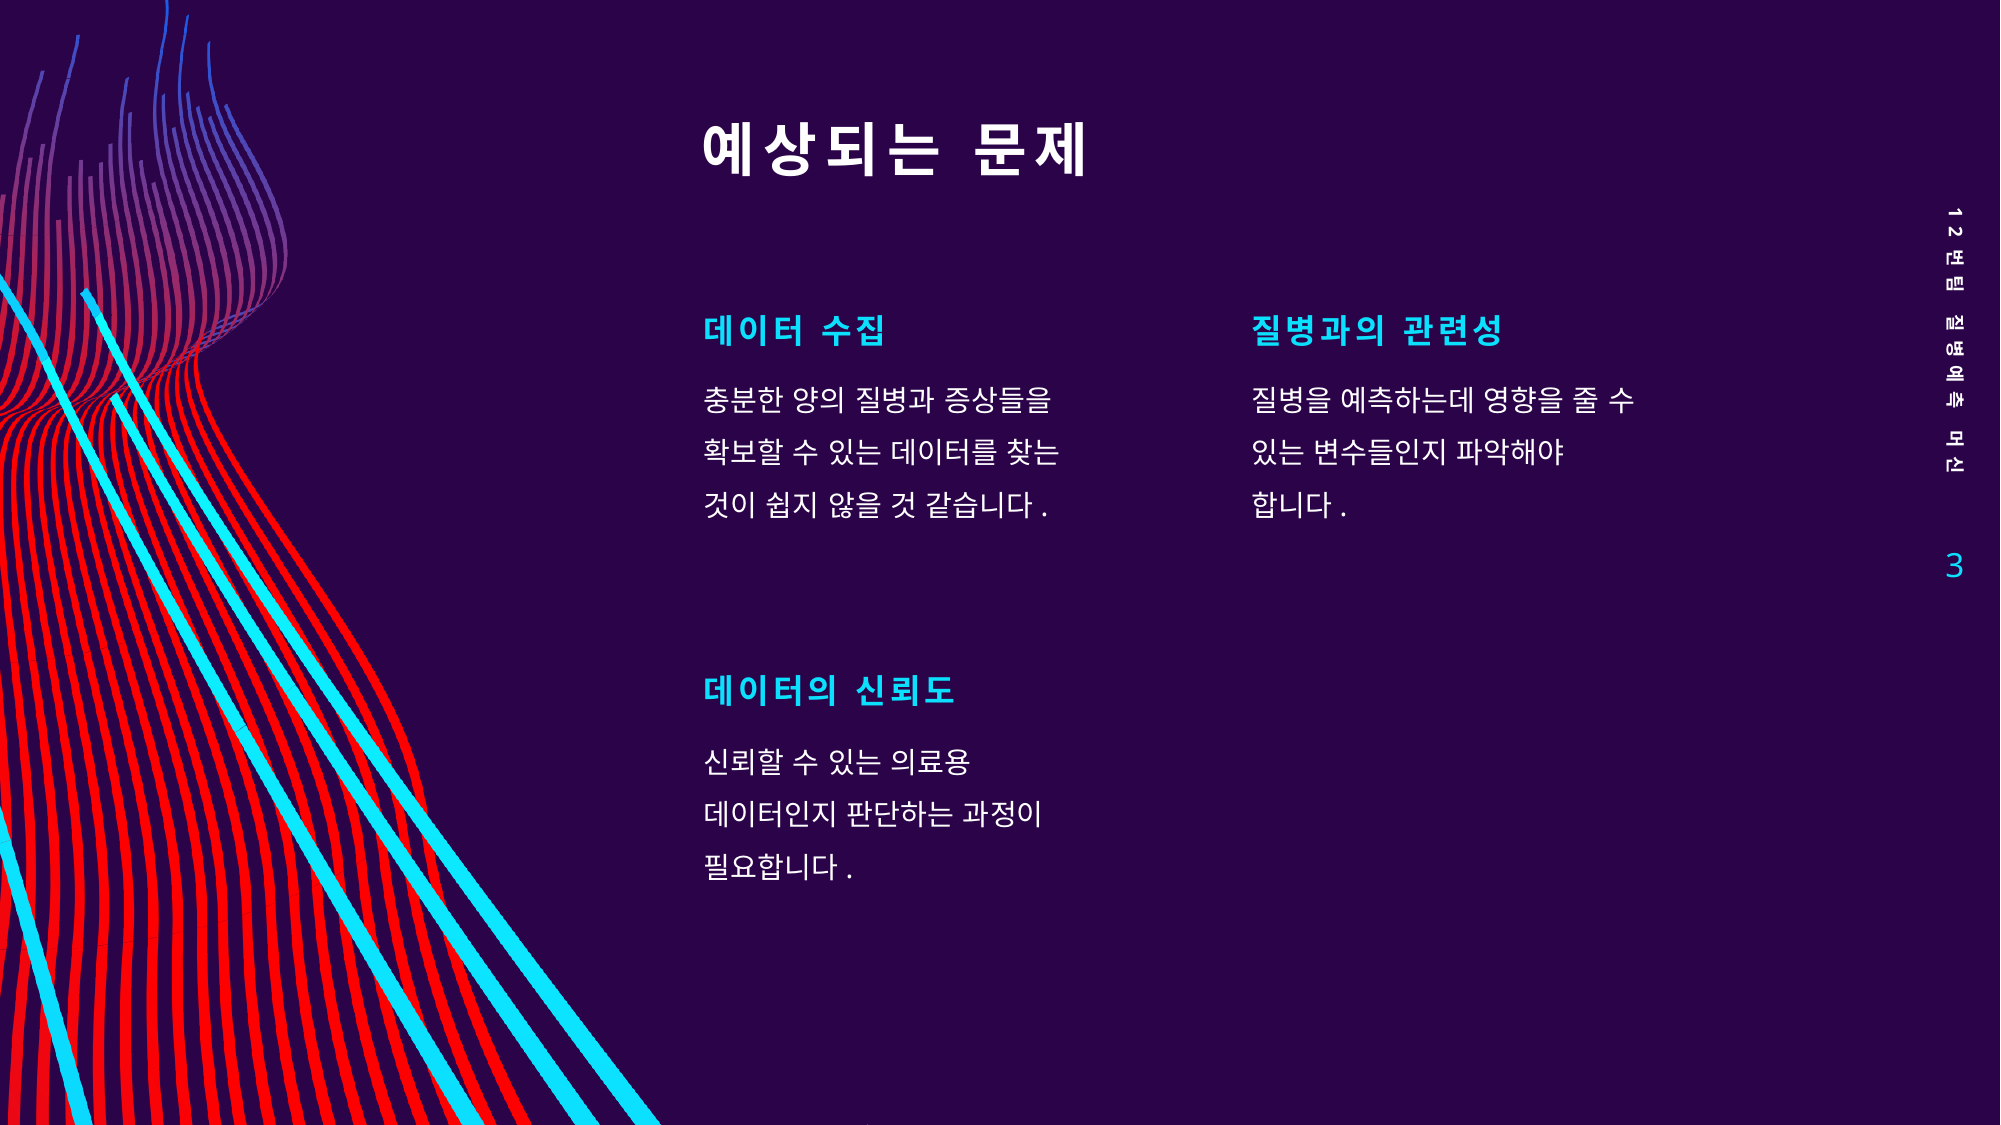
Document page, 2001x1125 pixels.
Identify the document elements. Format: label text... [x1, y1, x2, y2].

list 충분한 양의 질병과 증상들을 확보할 수 있는 데이터를 찾는 것이 쉽지 않을 것 같습니다. [688, 357, 1109, 576]
footer 12번팀 질병예측 머신 [1926, 33, 1987, 489]
slide_number 3 [1889, 519, 1980, 615]
picture [0, 0, 2000, 1125]
list 데이터 수집 [688, 307, 1109, 357]
list 데이터의 신뢰도 [688, 667, 1109, 719]
title 예상되는 문제 [686, 114, 1494, 224]
list 질병과의 관련성 [1236, 307, 1657, 357]
list 질병을 예측하는데 영향을 줄 수 있는 변수들인지 파악해야 합니다. [1236, 357, 1669, 570]
list 신뢰할 수 있는 의료용 데이터인지 판단하는 과정이 필요합니다. [688, 719, 1109, 938]
